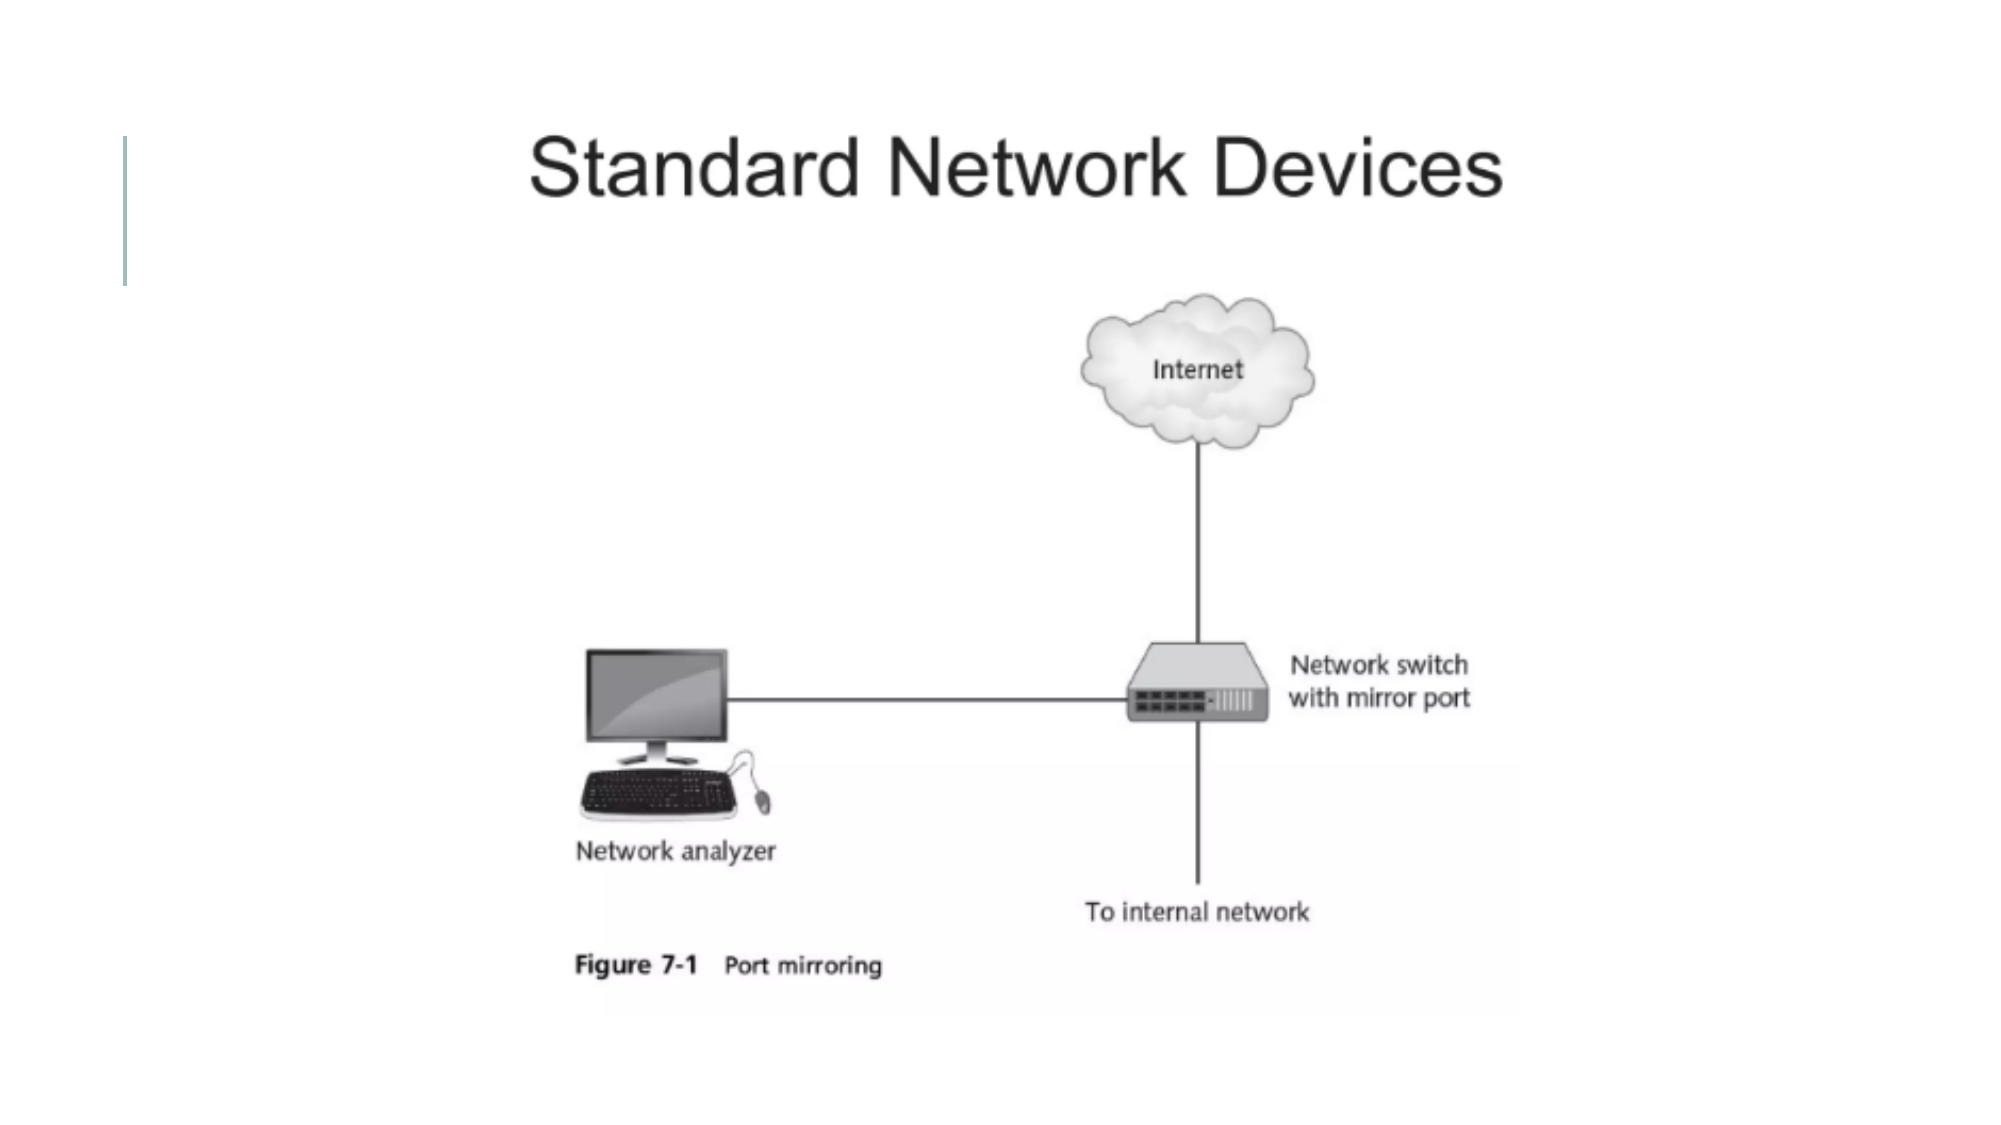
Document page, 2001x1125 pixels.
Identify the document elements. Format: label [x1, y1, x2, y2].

list [238, 87, 1523, 1016]
